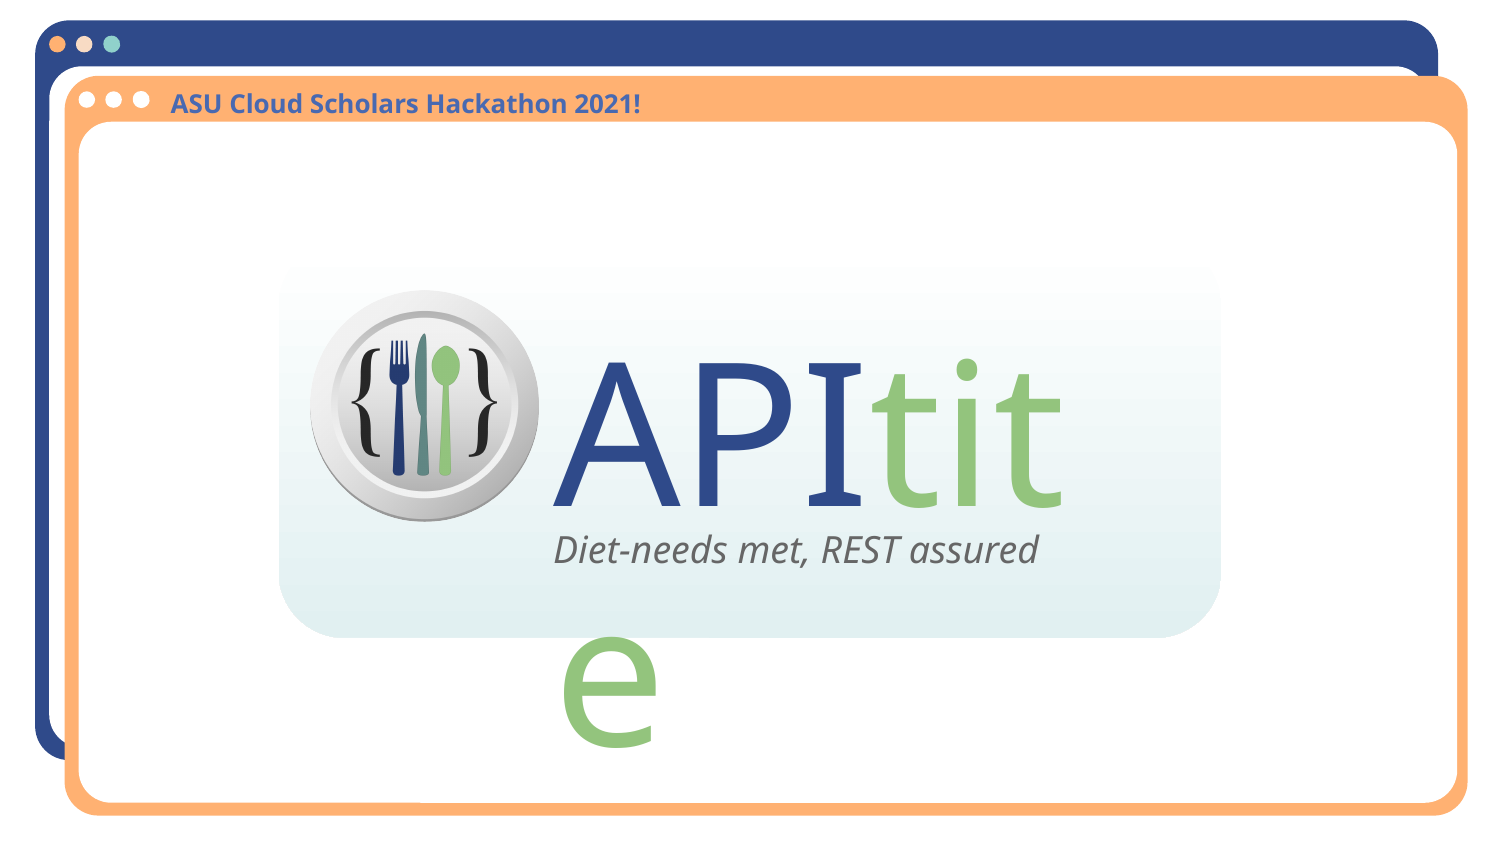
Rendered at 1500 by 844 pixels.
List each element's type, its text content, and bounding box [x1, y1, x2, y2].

text_box [278, 240, 1222, 638]
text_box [310, 290, 1190, 588]
subtitle ASU Cloud Scholars Hackathon 2021! [155, 72, 732, 134]
text_box [178, 637, 603, 714]
text_box [582, 637, 709, 714]
